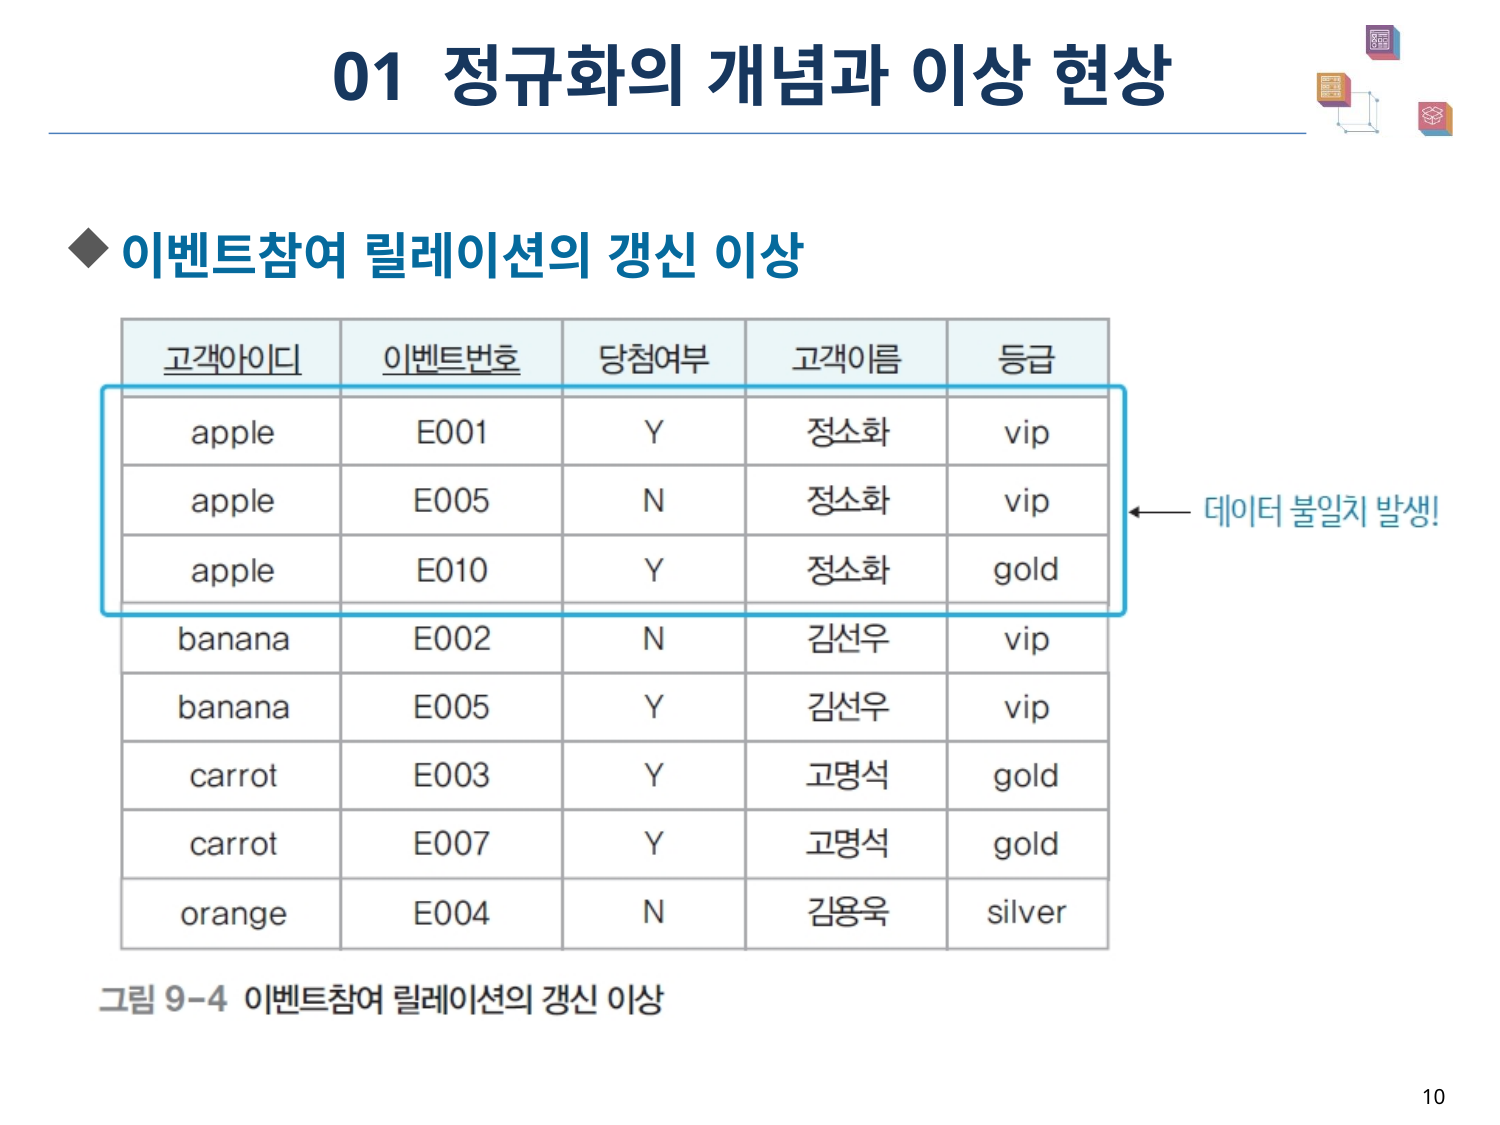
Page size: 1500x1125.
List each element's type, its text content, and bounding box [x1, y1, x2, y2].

picture [85, 303, 1447, 1021]
list 이벤트참여 릴레이션의 갱신 이상 [48, 187, 1452, 1097]
picture [1316, 123, 1453, 138]
title 01 정규화의 개념과 이상 현상 [48, 25, 1459, 123]
